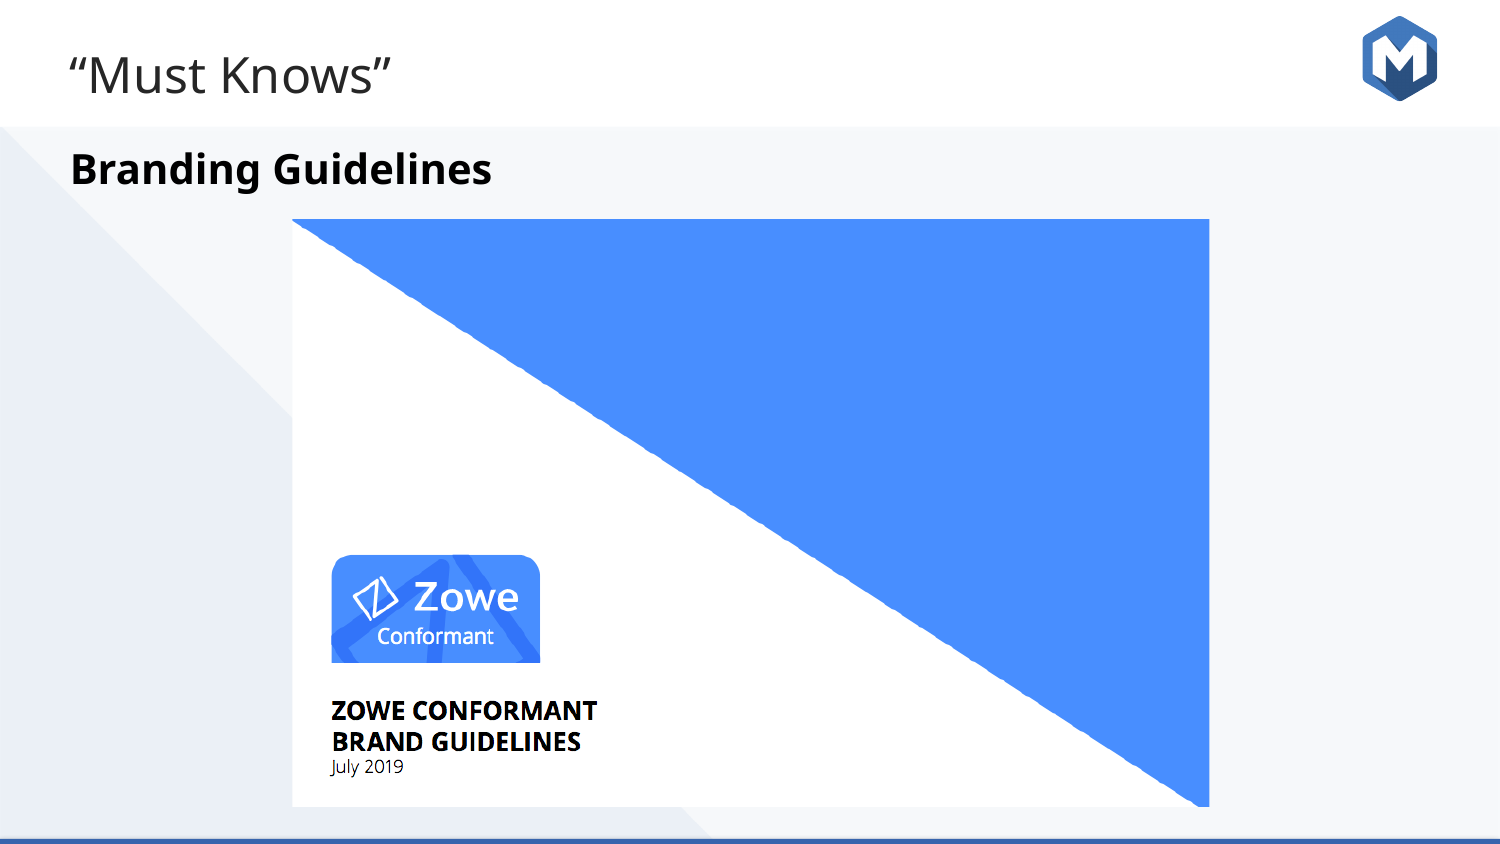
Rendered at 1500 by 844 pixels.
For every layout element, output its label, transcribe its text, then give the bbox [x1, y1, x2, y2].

picture [292, 219, 1210, 807]
picture [1362, 16, 1440, 102]
title “Must Knows” [54, 37, 1350, 111]
list Branding Guidelines [54, 134, 1446, 807]
